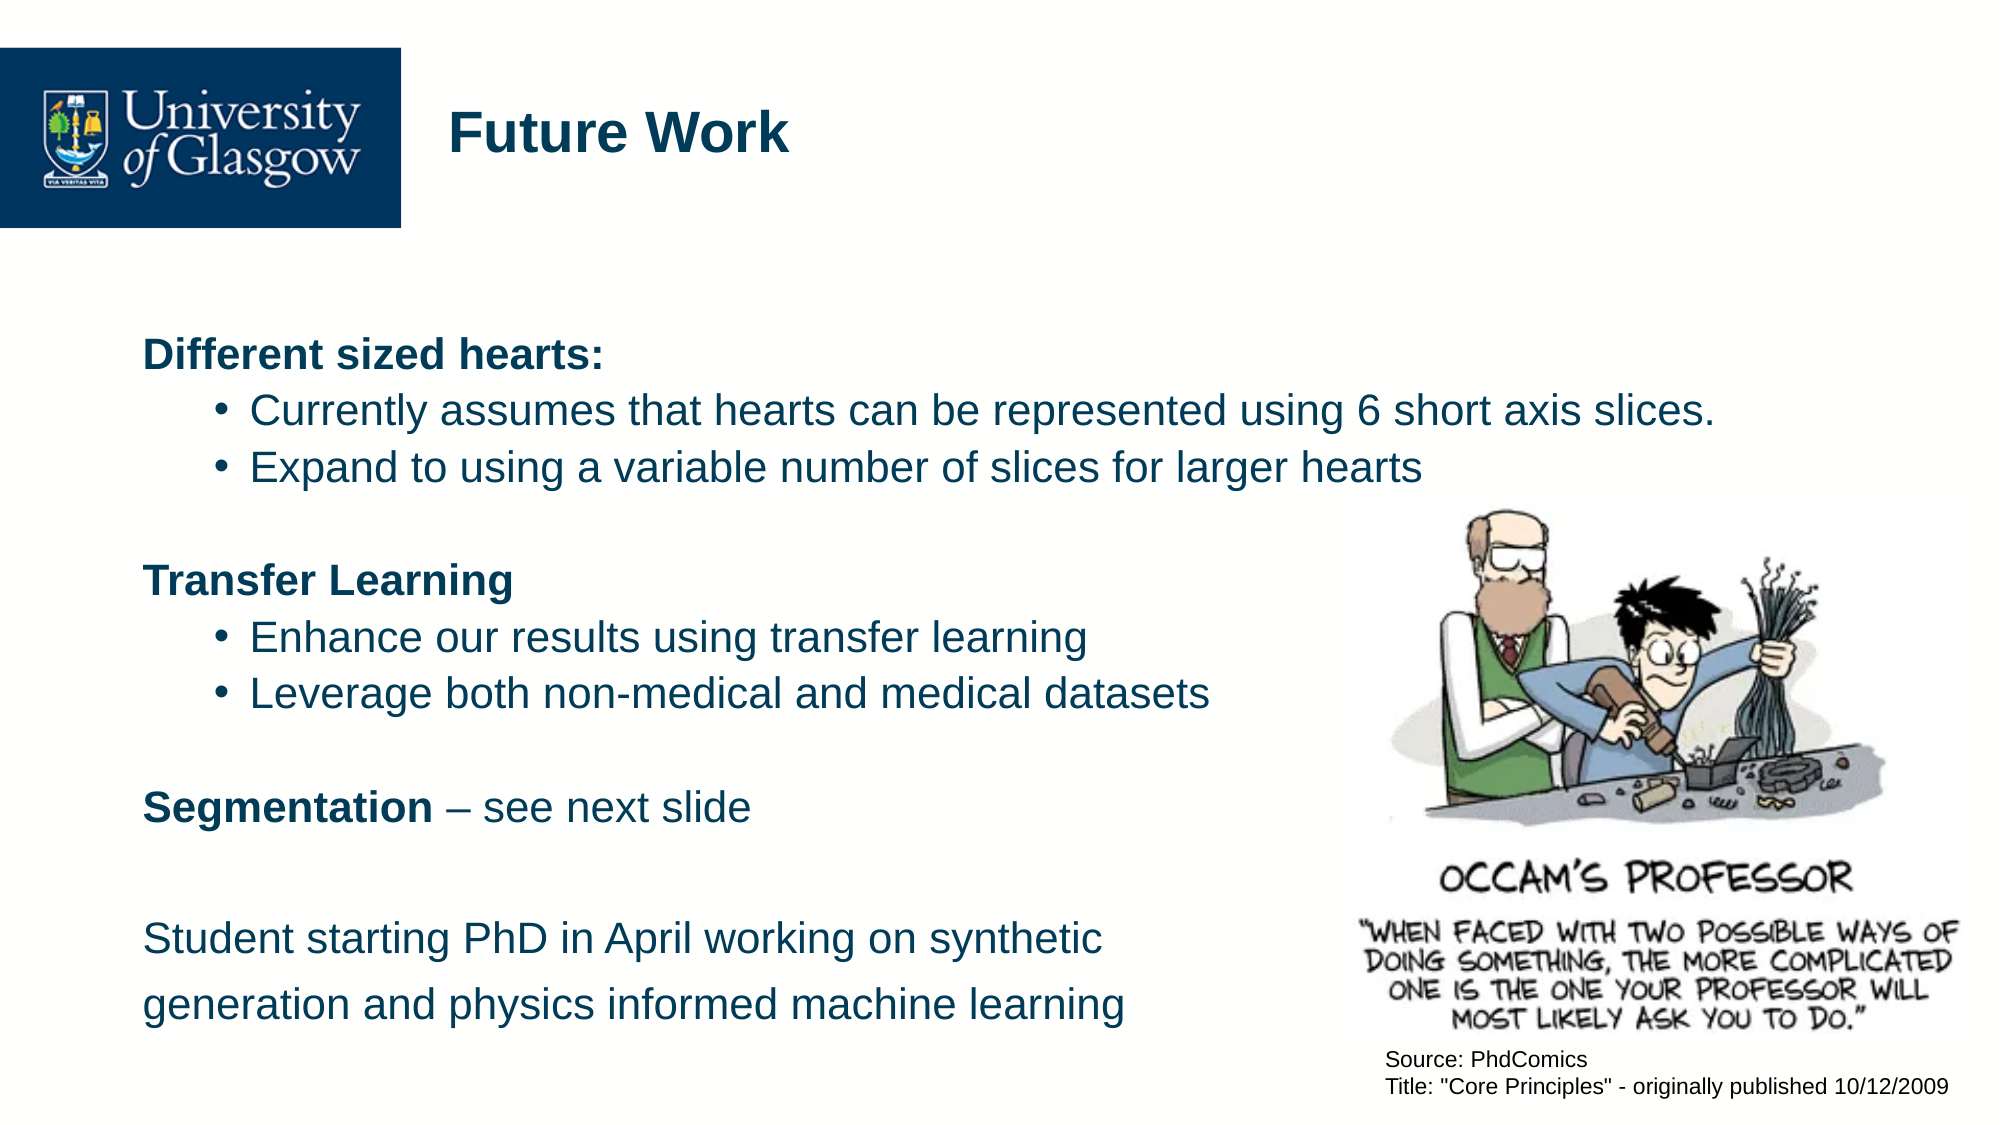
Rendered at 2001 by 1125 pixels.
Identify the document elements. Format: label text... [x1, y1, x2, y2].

list Different sized hearts: Currently assumes that hearts can be represented using 6 short axis slices. Expand to using a variable number of slices for larger hearts Transfer Learning Enhance our results using transfer learning Leverage both non-medical and medical datasets Segmentation – see next slide Student starting PhD in April working on synthetic generation and physics informed machine learning [127, 186, 1830, 1038]
text_box Future Work [433, 95, 1984, 187]
picture [0, 0, 2000, 1125]
text_box Source: PhdComics Title: "Core Principles" - originally published 10/12/2009 [1370, 1037, 2000, 1125]
